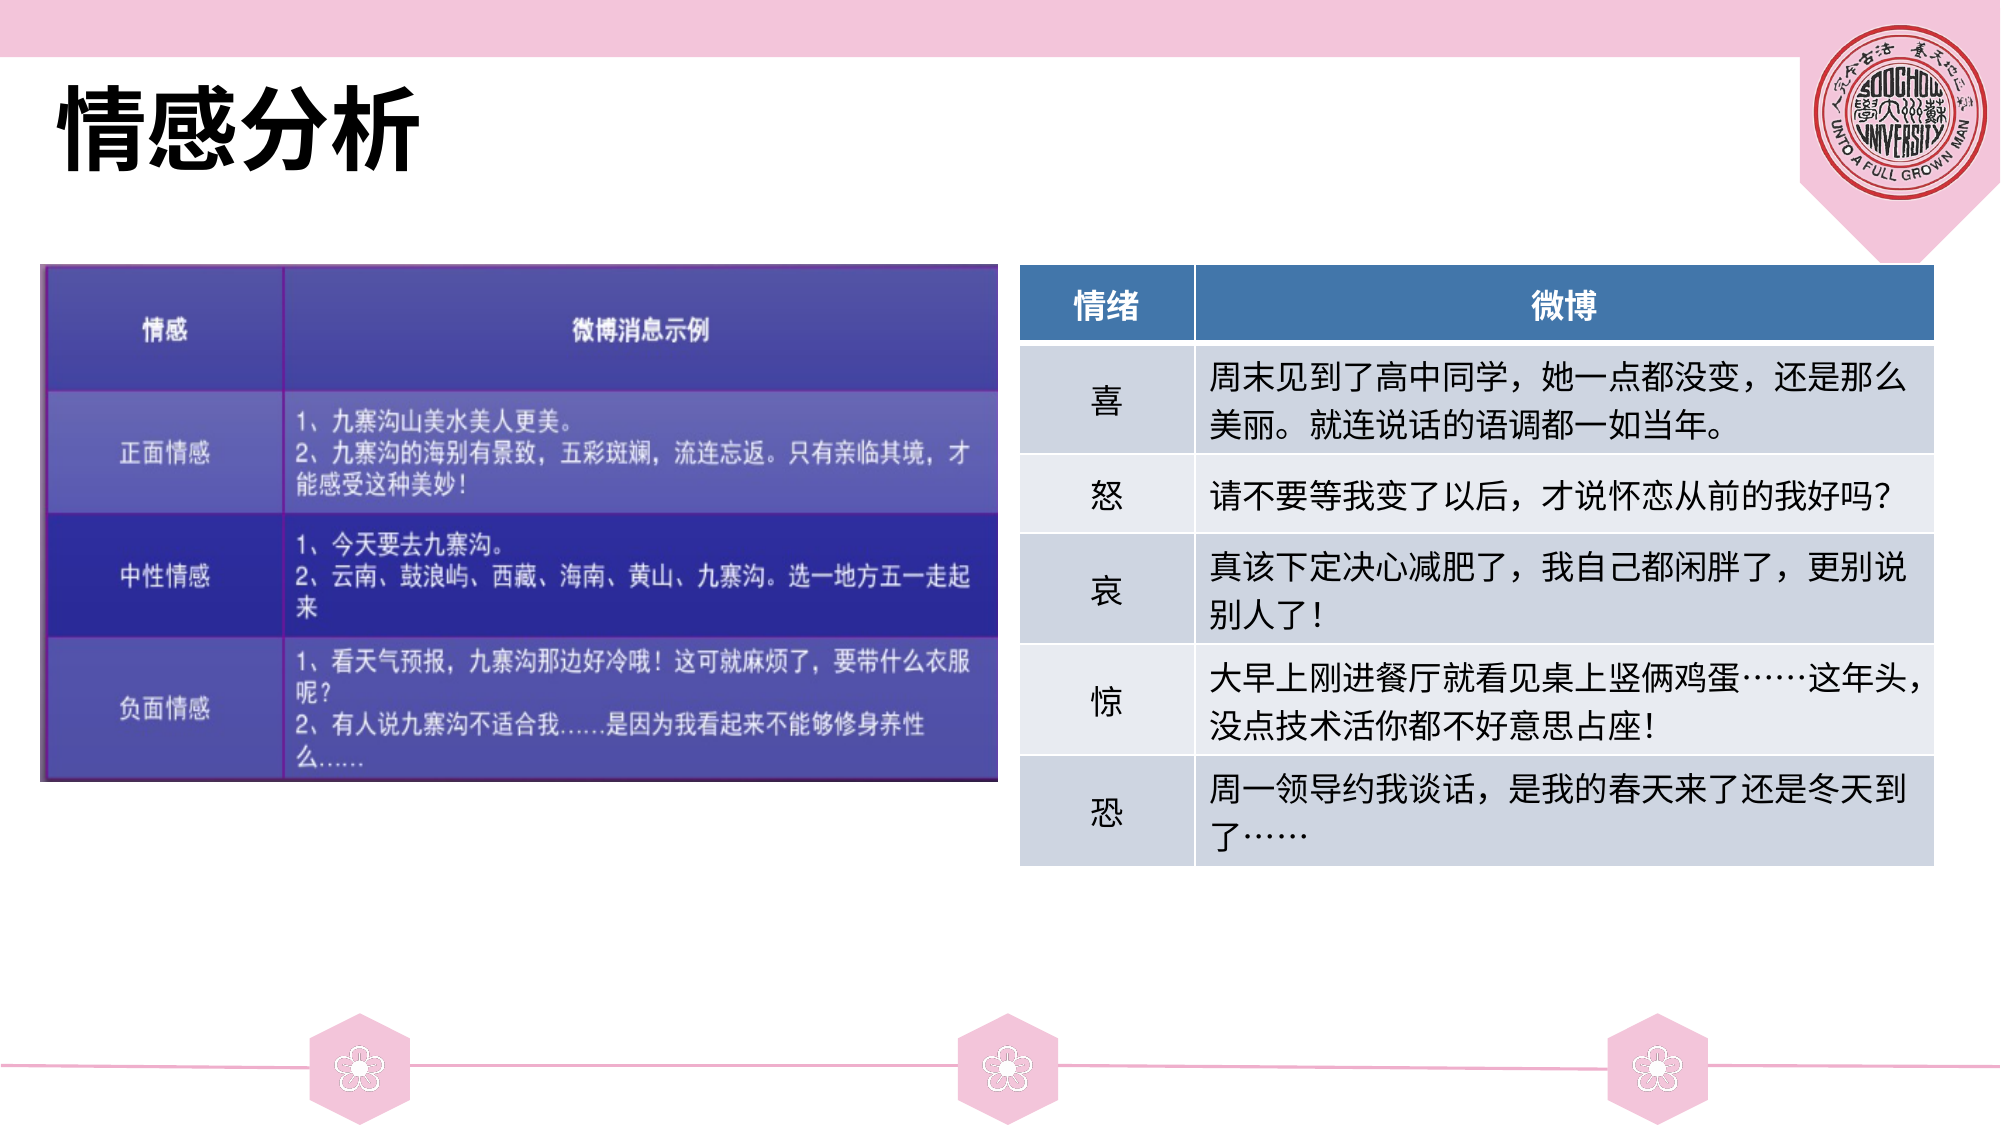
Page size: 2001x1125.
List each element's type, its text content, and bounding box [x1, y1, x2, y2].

table_cell 哀 [1020, 534, 1194, 643]
table_cell 周末见到了高中同学，她一点都没变，还是那么美丽。就连说话的语调都一如当年。 [1196, 346, 1934, 453]
table_cell 惊 [1020, 645, 1194, 754]
table_cell 怒 [1020, 455, 1194, 532]
picture [331, 1043, 387, 1093]
table_cell 请不要等我变了以后，才说怀恋从前的我好吗？ [1196, 455, 1934, 532]
table_header 微博 [1196, 265, 1934, 340]
table_cell 大早上刚进餐厅就看见桌上竖俩鸡蛋……这年头，没点技术活你都不好意思占座！ [1196, 645, 1934, 754]
table_cell 真该下定决心减肥了，我自己都闲胖了，更别说别人了！ [1196, 534, 1934, 643]
picture [979, 1043, 1035, 1093]
picture [40, 264, 998, 782]
title 情感分析 [40, 25, 1766, 243]
picture [1629, 1043, 1685, 1093]
table_header 情绪 [1020, 265, 1194, 340]
table_cell 周一领导约我谈话，是我的春天来了还是冬天到了…… [1196, 756, 1934, 866]
table_cell 喜 [1020, 346, 1194, 453]
picture [1811, 23, 1989, 202]
table_cell 恐 [1020, 756, 1194, 866]
